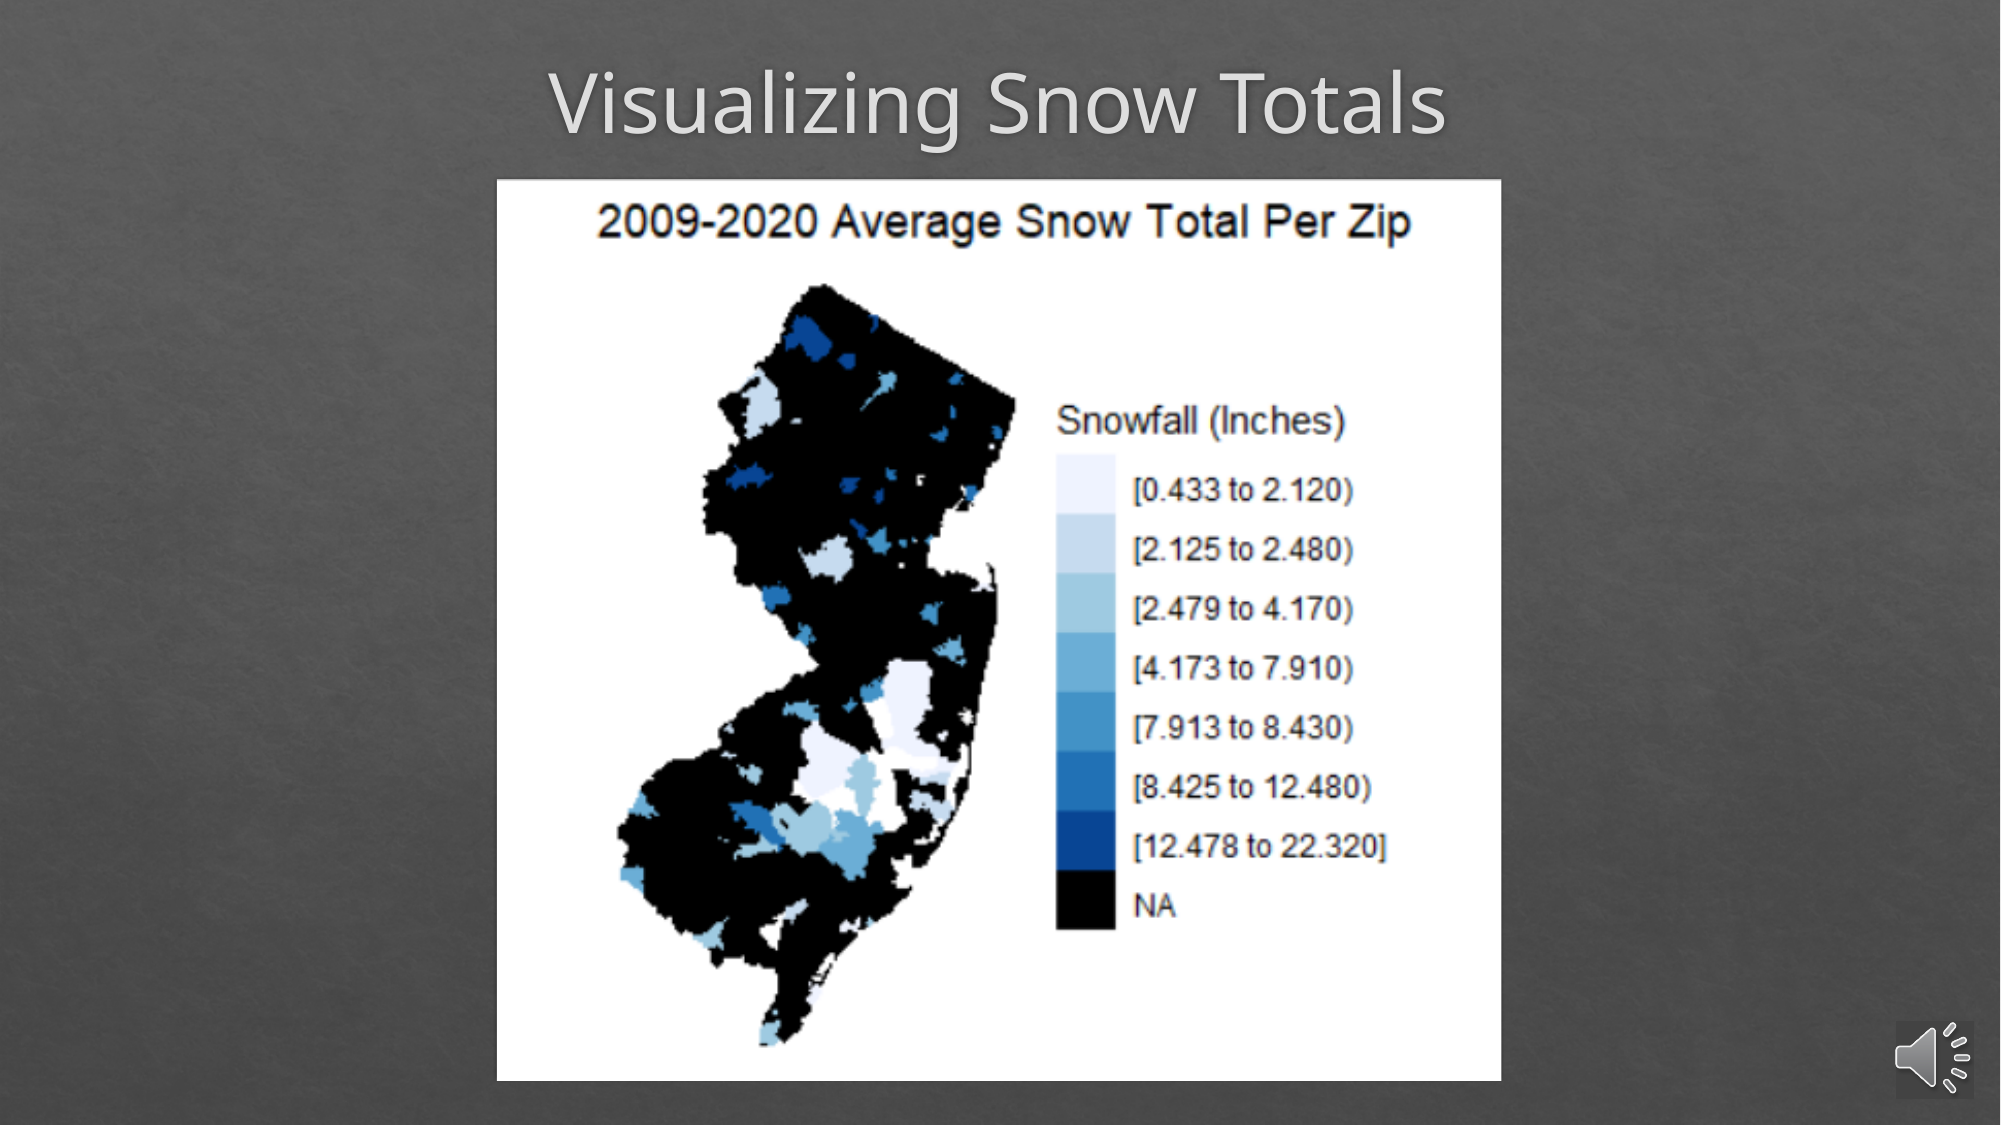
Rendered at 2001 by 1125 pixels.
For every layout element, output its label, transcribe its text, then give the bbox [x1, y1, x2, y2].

picture [1894, 1019, 1976, 1101]
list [496, 179, 1502, 1081]
title Visualizing Snow Totals [149, 20, 1849, 180]
